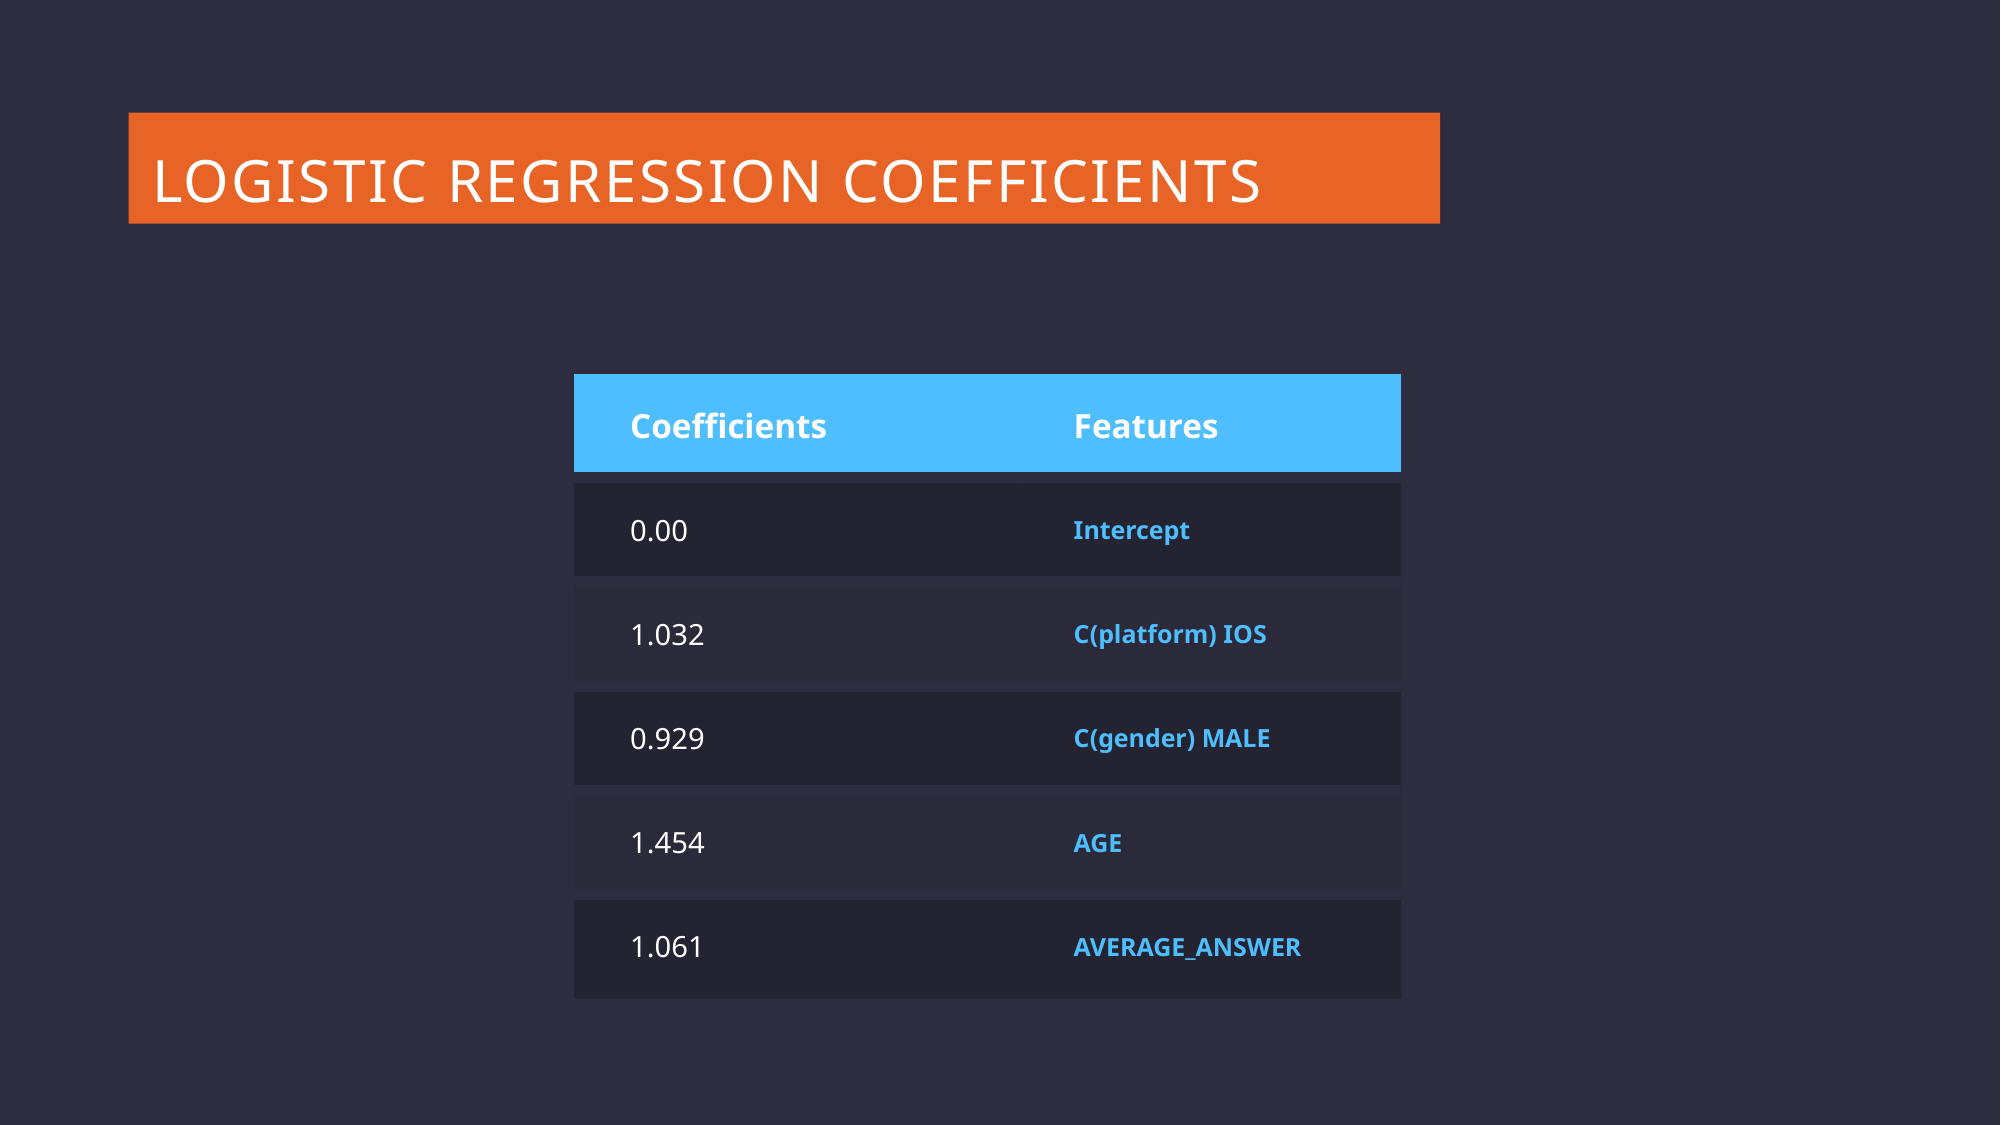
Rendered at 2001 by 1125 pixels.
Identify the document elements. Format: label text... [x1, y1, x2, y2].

table_header Features [1017, 374, 1401, 472]
list LOGISTIC REGRESSION COEFFICIENTS [128, 112, 1441, 224]
table_cell C(platform) IOS [1017, 587, 1401, 681]
table_cell 1.454 [574, 796, 1017, 889]
table_cell AVERAGE_ANSWER [1017, 900, 1401, 999]
table_cell 0.00 [574, 483, 1017, 576]
table_cell 1.061 [574, 900, 1017, 999]
table_cell 0.929 [574, 692, 1017, 785]
table_cell C(gender) MALE [1017, 692, 1401, 785]
table_header Coefficients [574, 374, 1017, 472]
table_cell 1.032 [574, 587, 1017, 681]
table_cell Intercept [1017, 483, 1401, 576]
table_cell AGE [1017, 796, 1401, 889]
